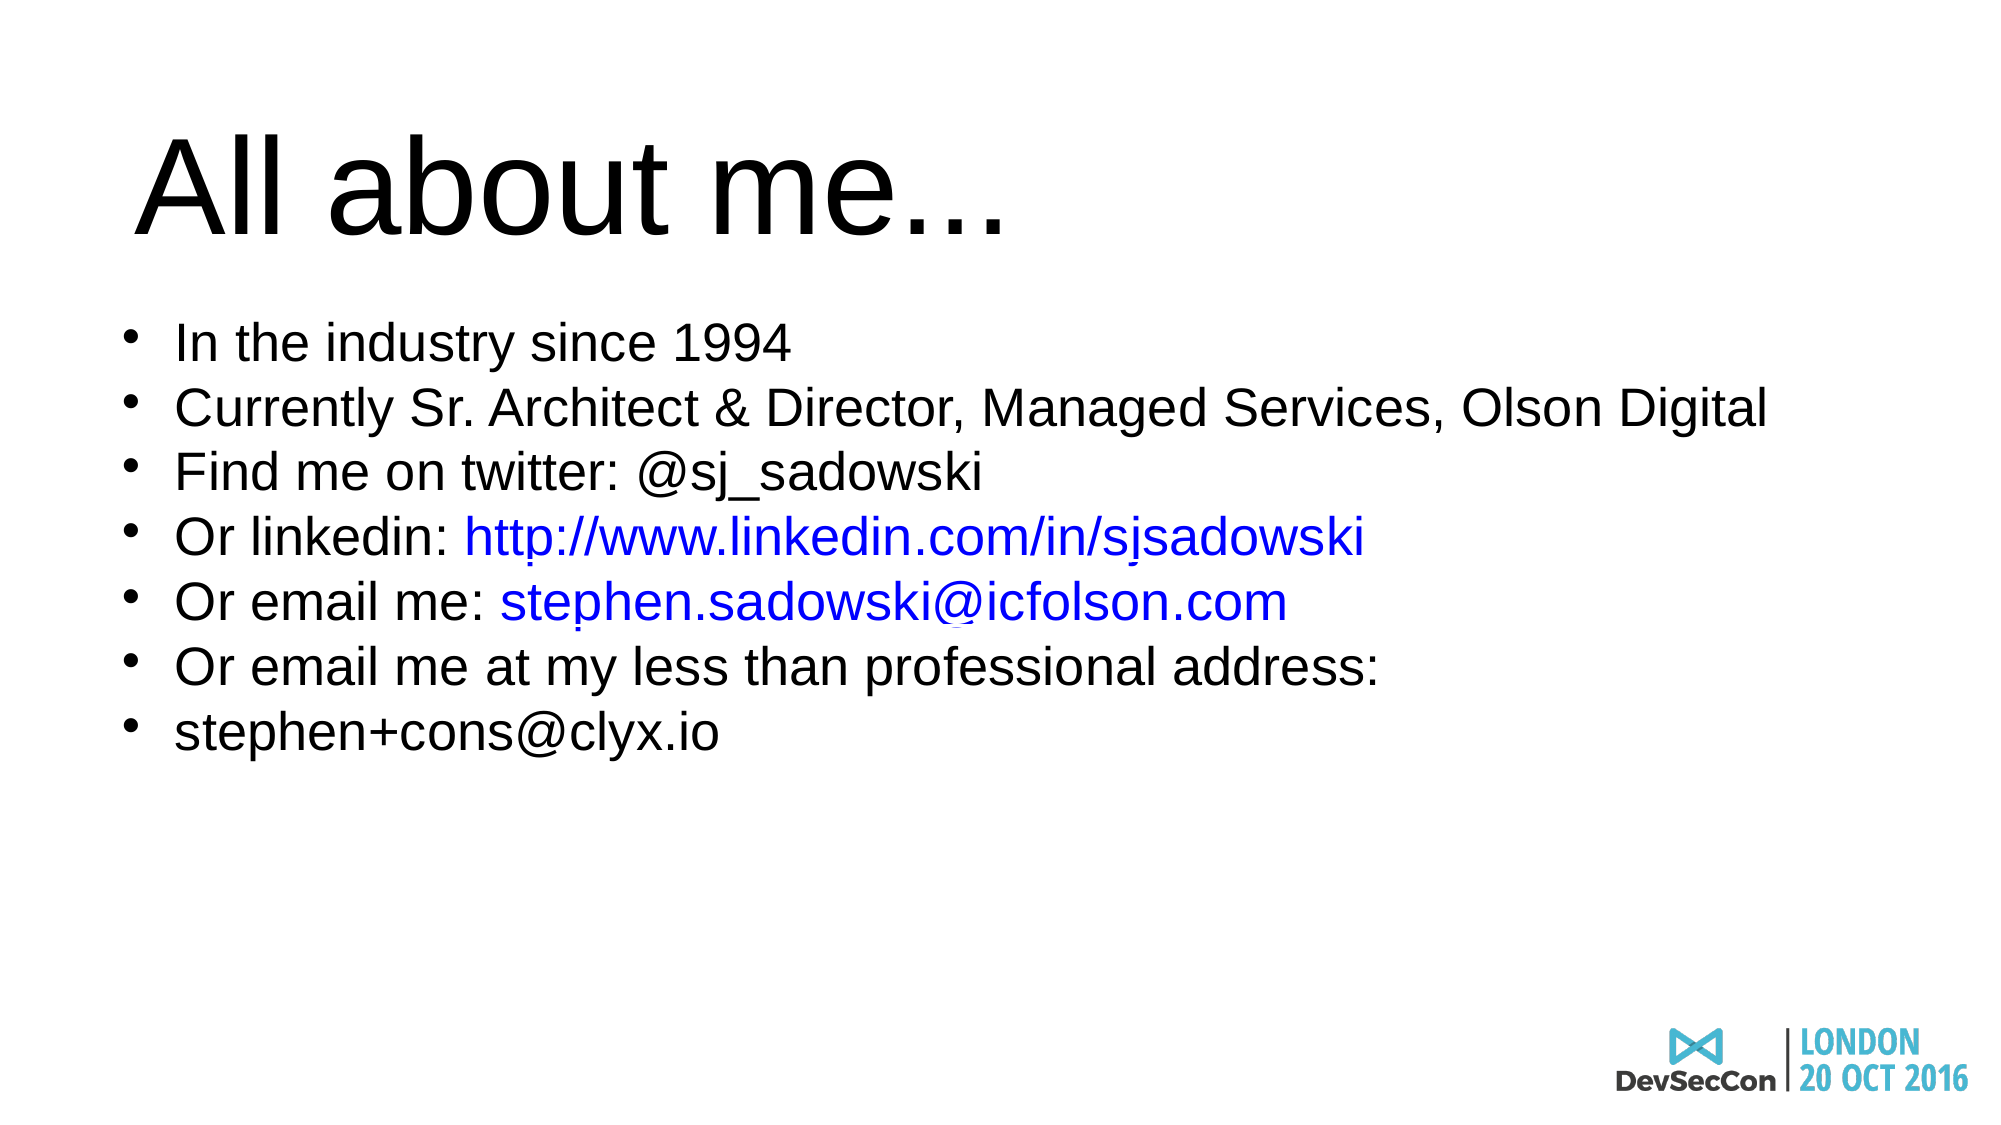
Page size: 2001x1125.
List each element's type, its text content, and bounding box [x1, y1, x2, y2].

picture [1609, 1014, 1985, 1105]
text_box All about me... [119, 89, 1029, 259]
text_box In the industry since 1994 Currently Sr. Architect & Director, Managed Services, Olson Digital Find me on twitter: @sj_sadowski Or linkedin: http://www.linkedin.com/in/sjsadowski Or email me: stephen.sadowski@icfolson.com Or email me at my less than professional address: stephen+cons@clyx.io [89, 299, 1909, 1014]
